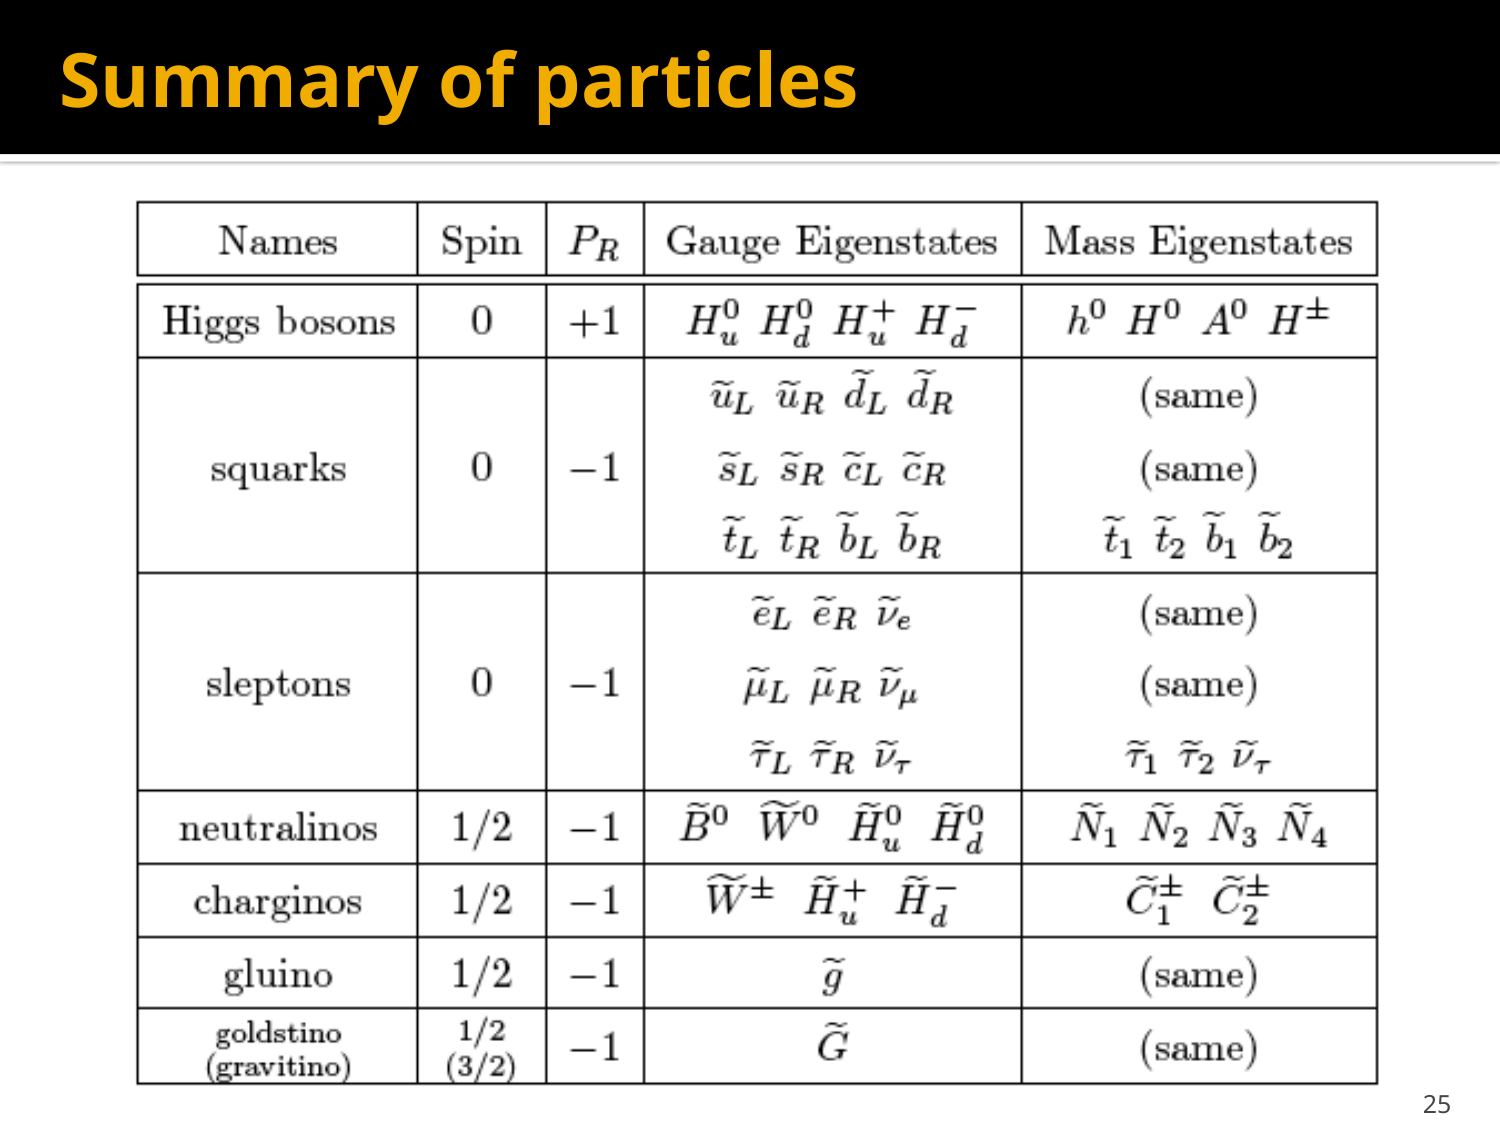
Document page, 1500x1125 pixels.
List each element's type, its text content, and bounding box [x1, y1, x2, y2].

title Summary of particles [44, 0, 1467, 155]
picture [106, 175, 1421, 1112]
slide_number 25 [1345, 1077, 1467, 1123]
